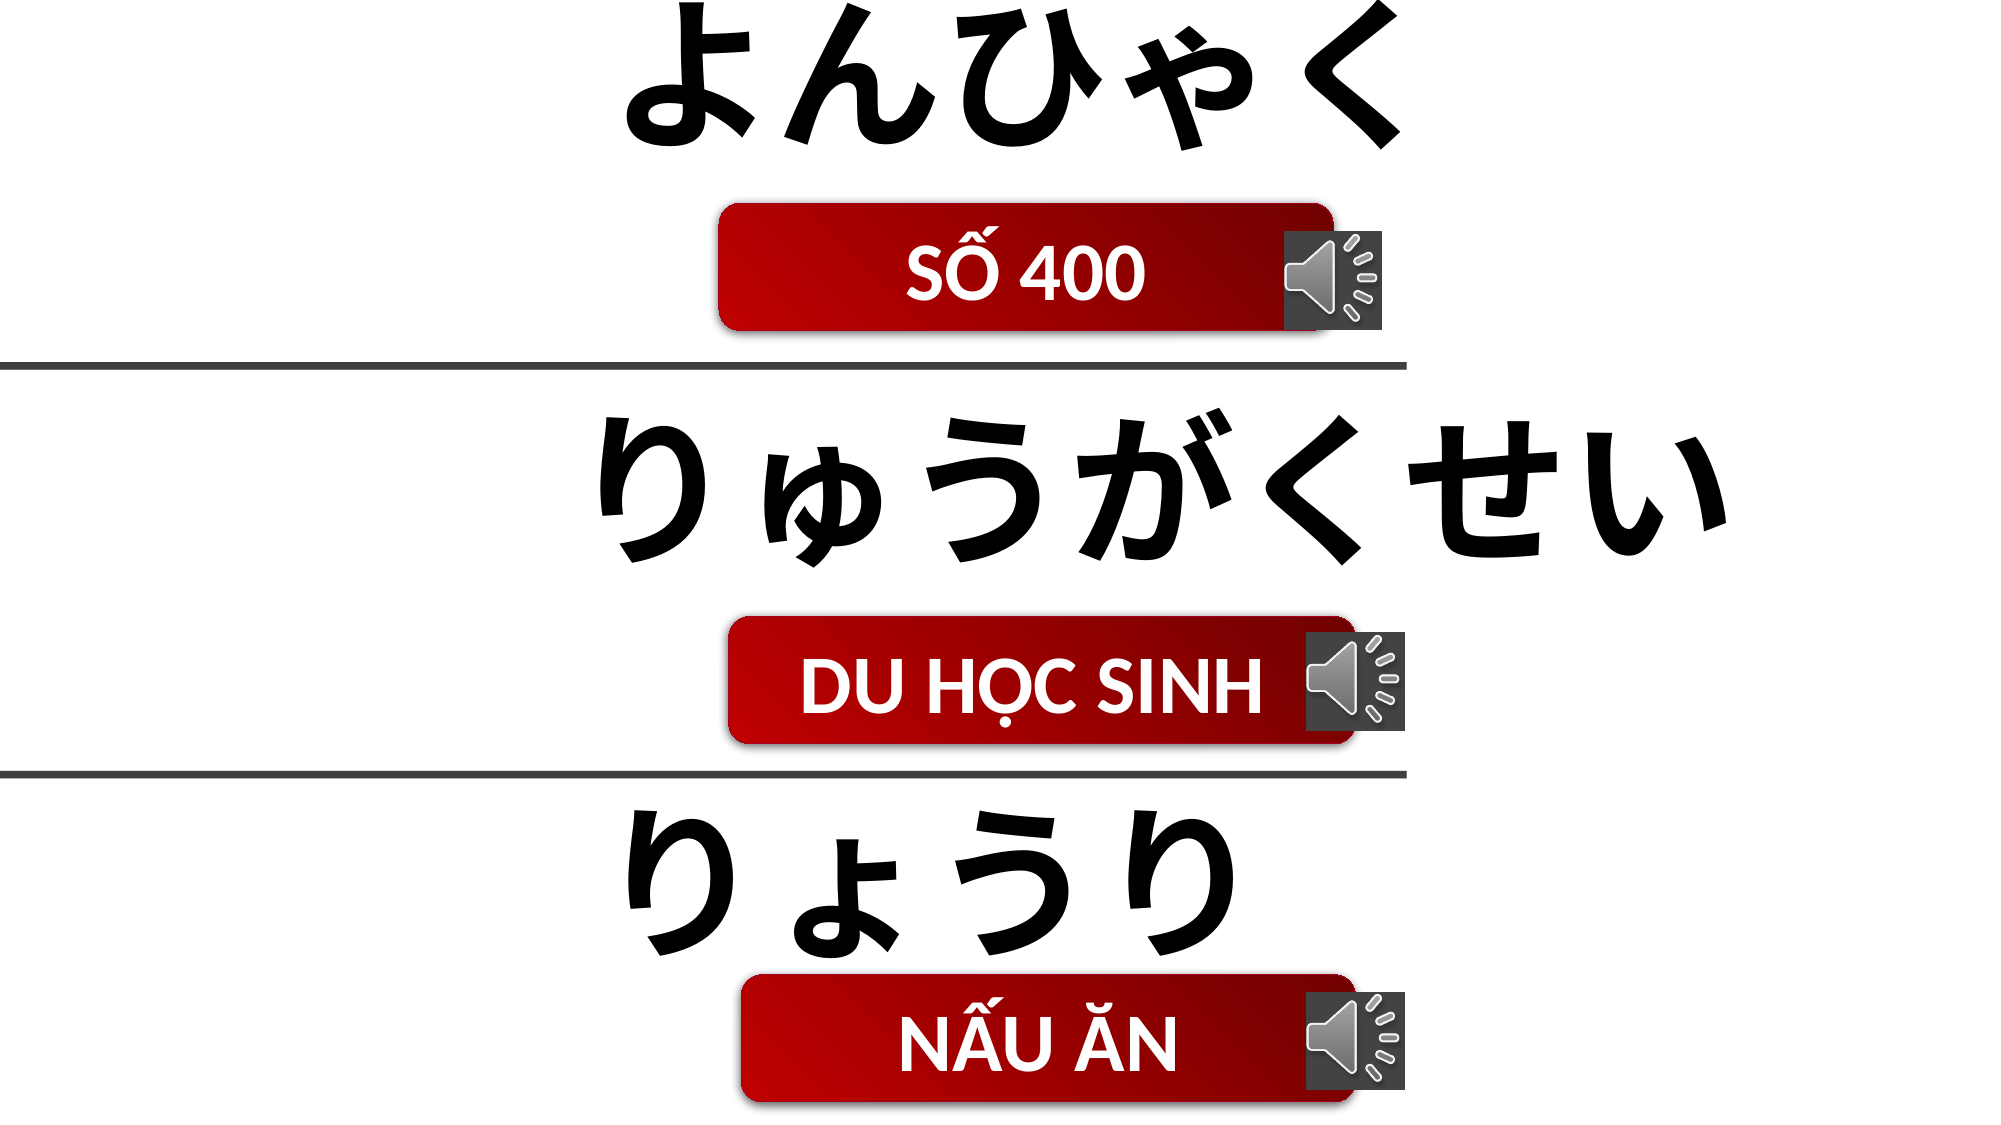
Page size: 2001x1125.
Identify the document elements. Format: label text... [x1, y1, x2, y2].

text_box [0, 770, 1407, 779]
text_box NẤU ĂN [741, 974, 1355, 1102]
text_box よんひゃく [332, 24, 1720, 116]
text_box りょうり [230, 809, 1633, 948]
text_box DU HỌC SINH [728, 616, 1355, 744]
text_box りゅうがくせい [491, 416, 1816, 555]
picture [1283, 230, 1384, 331]
picture [1305, 631, 1406, 732]
picture [1305, 990, 1406, 1091]
text_box [0, 362, 1407, 370]
text_box SỐ 400 [718, 203, 1334, 331]
